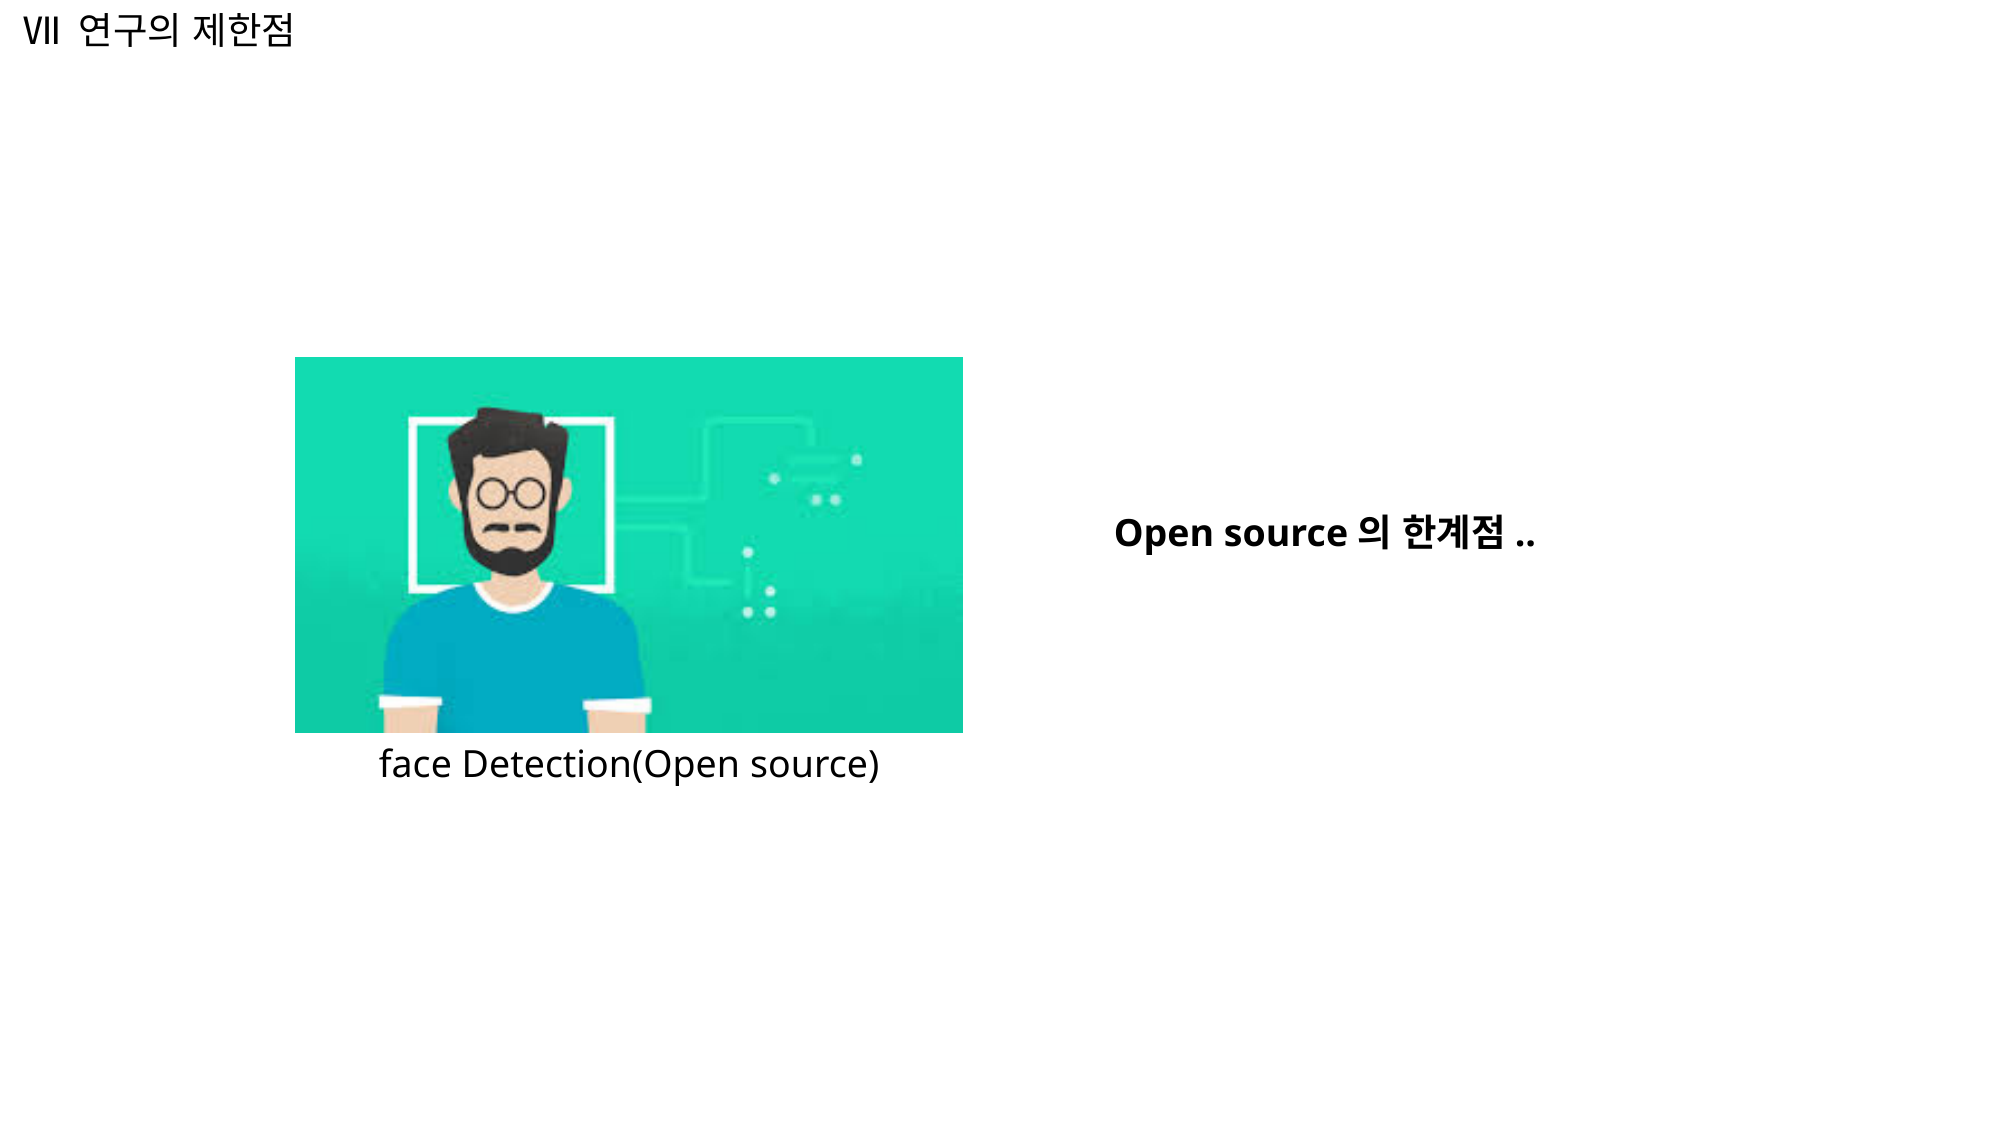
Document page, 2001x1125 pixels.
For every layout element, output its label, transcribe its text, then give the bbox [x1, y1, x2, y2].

picture [295, 357, 963, 733]
text_box Ⅶ 연구의 제한점 [8, 0, 312, 60]
text_box Open source의 한계점.. [1014, 501, 1636, 562]
text_box face Detection(Open source) [349, 733, 909, 793]
